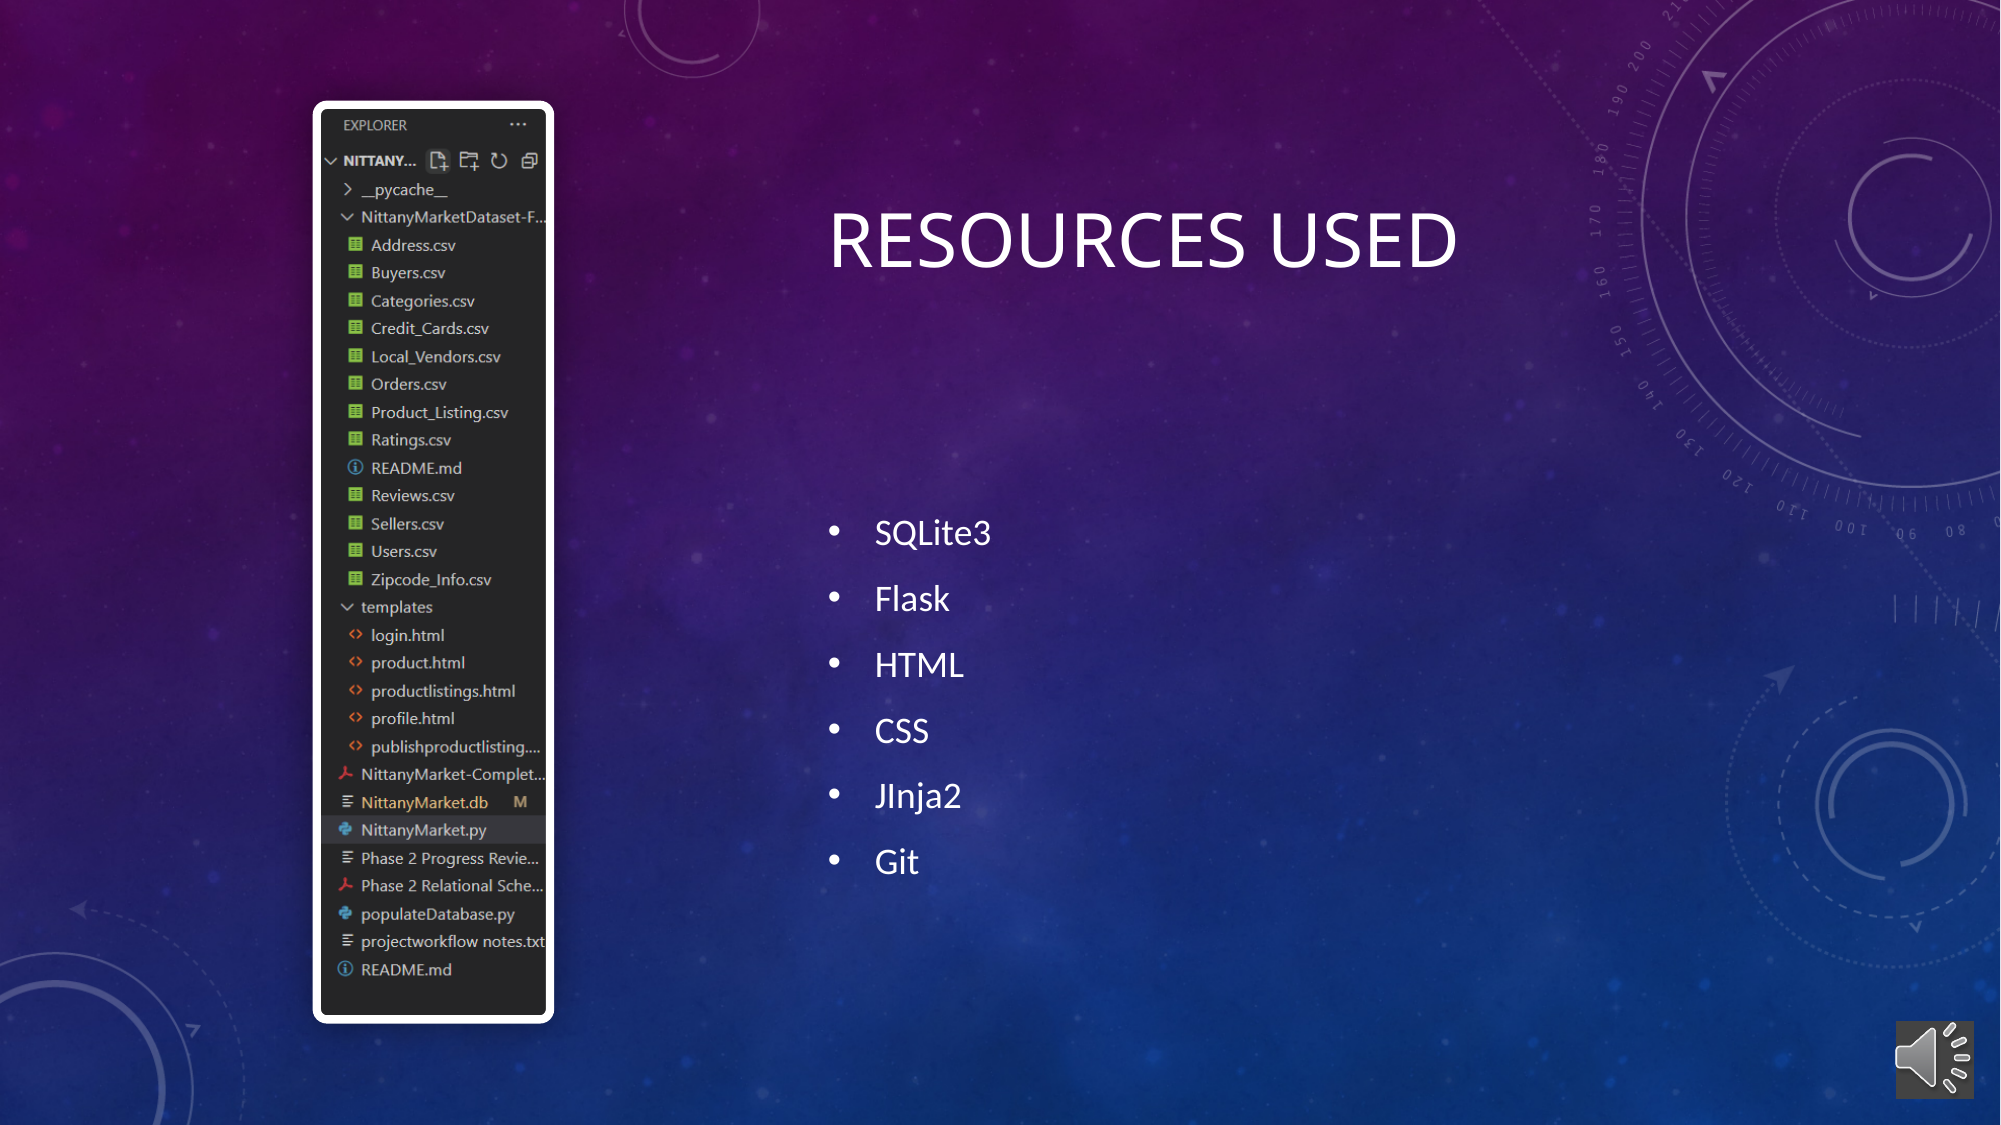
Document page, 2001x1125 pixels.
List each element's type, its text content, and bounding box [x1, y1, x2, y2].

title Resources used [812, 104, 1895, 369]
picture [0, 0, 2001, 1125]
list SQLite3 Flask HTML CSS JInja2 Git [812, 369, 1895, 1021]
